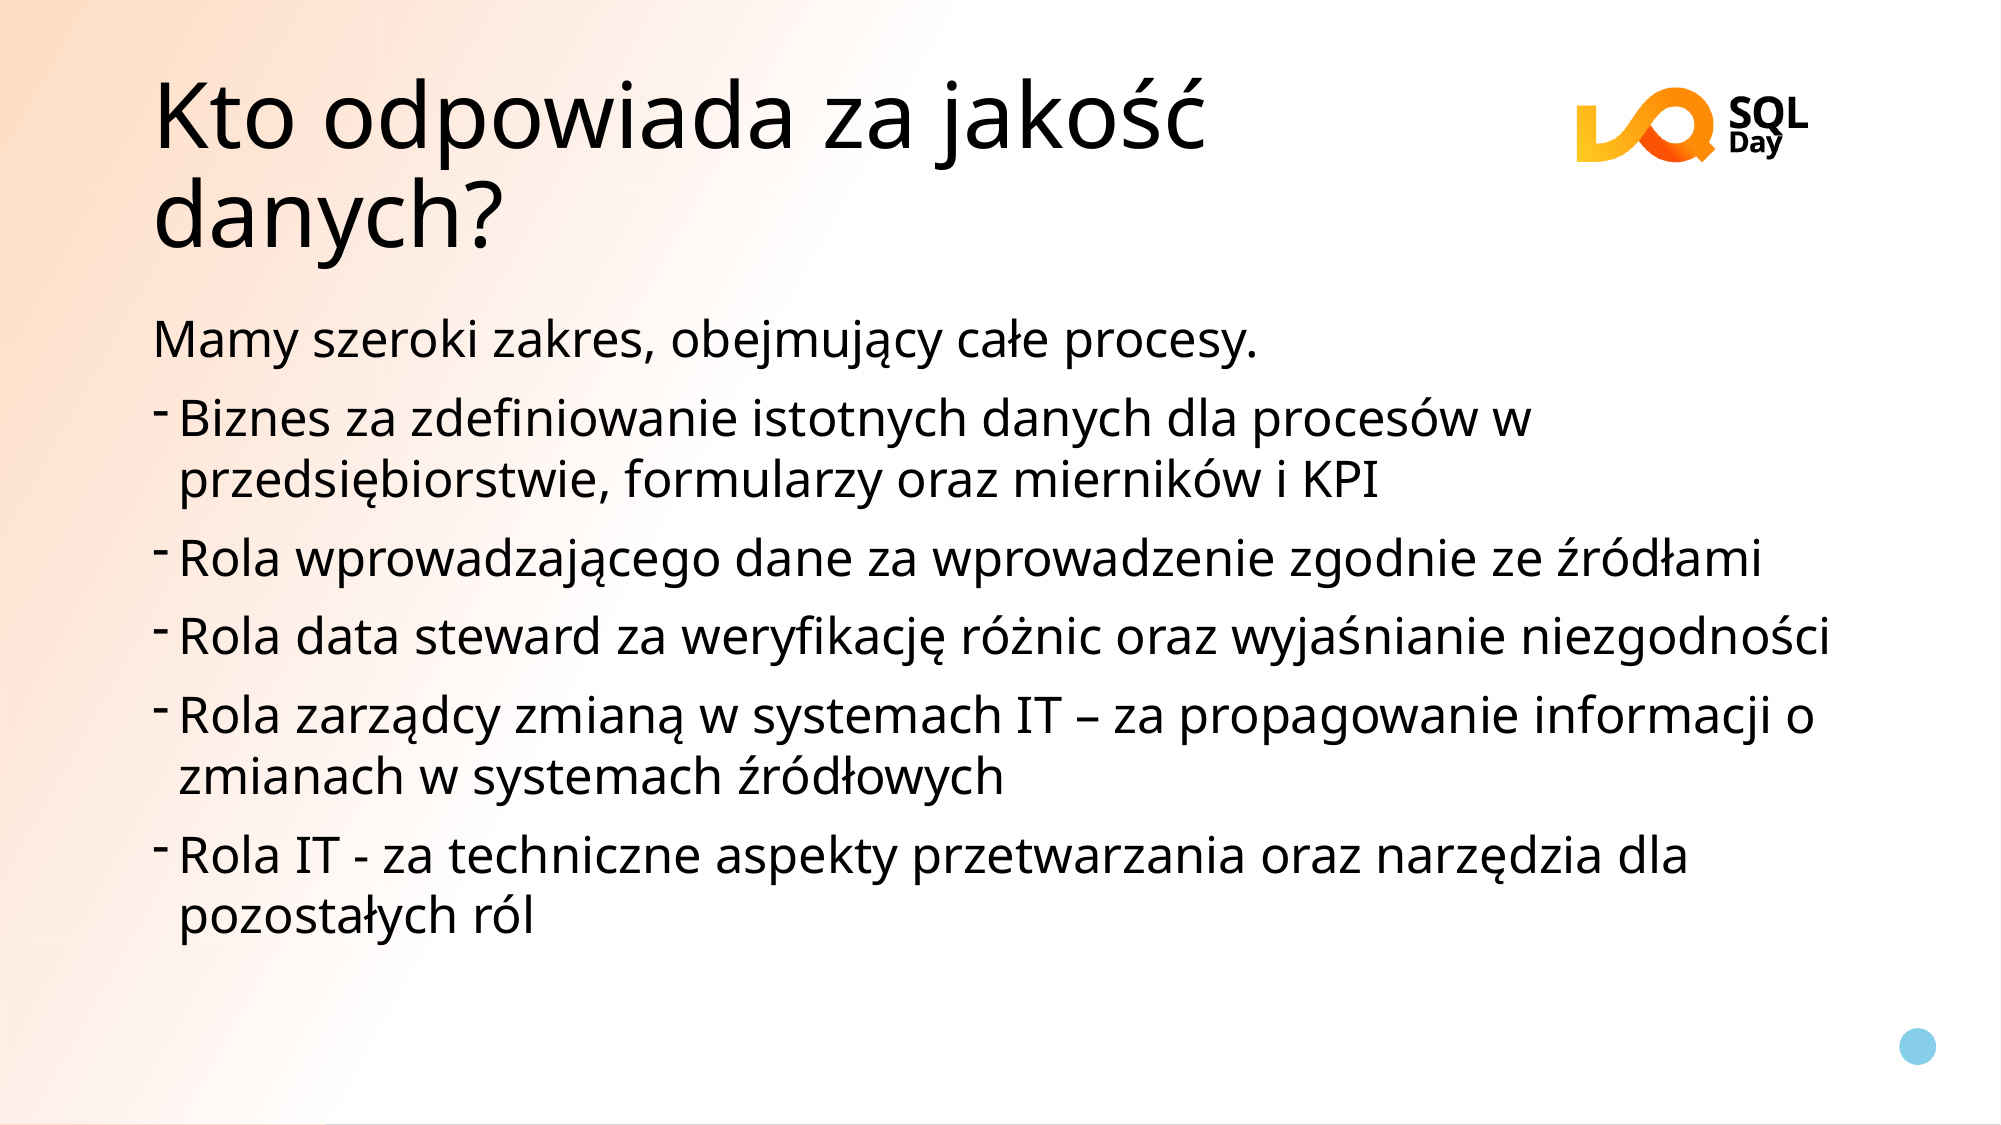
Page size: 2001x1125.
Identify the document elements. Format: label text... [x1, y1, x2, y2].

title Kto odpowiada za jakość danych? [137, 59, 1556, 278]
picture [0, 0, 2001, 1125]
list Mamy szeroki zakres, obejmujący całe procesy. Biznes za zdefiniowanie istotnych danych dla procesów w przedsiębiorstwie, formularzy oraz mierników i KPI Rola wprowadzającego dane za wprowadzenie zgodnie ze źródłami Rola data steward za weryfikację różnic oraz wyjaśnianie niezgodności Rola zarządcy zmianą w systemach IT – za propagowanie informacji o zmianach w systemach źródłowych Rola IT - za techniczne aspekty przetwarzania oraz narzędzia dla pozostałych ról [137, 299, 1863, 1014]
text_box [1899, 1028, 1937, 1066]
